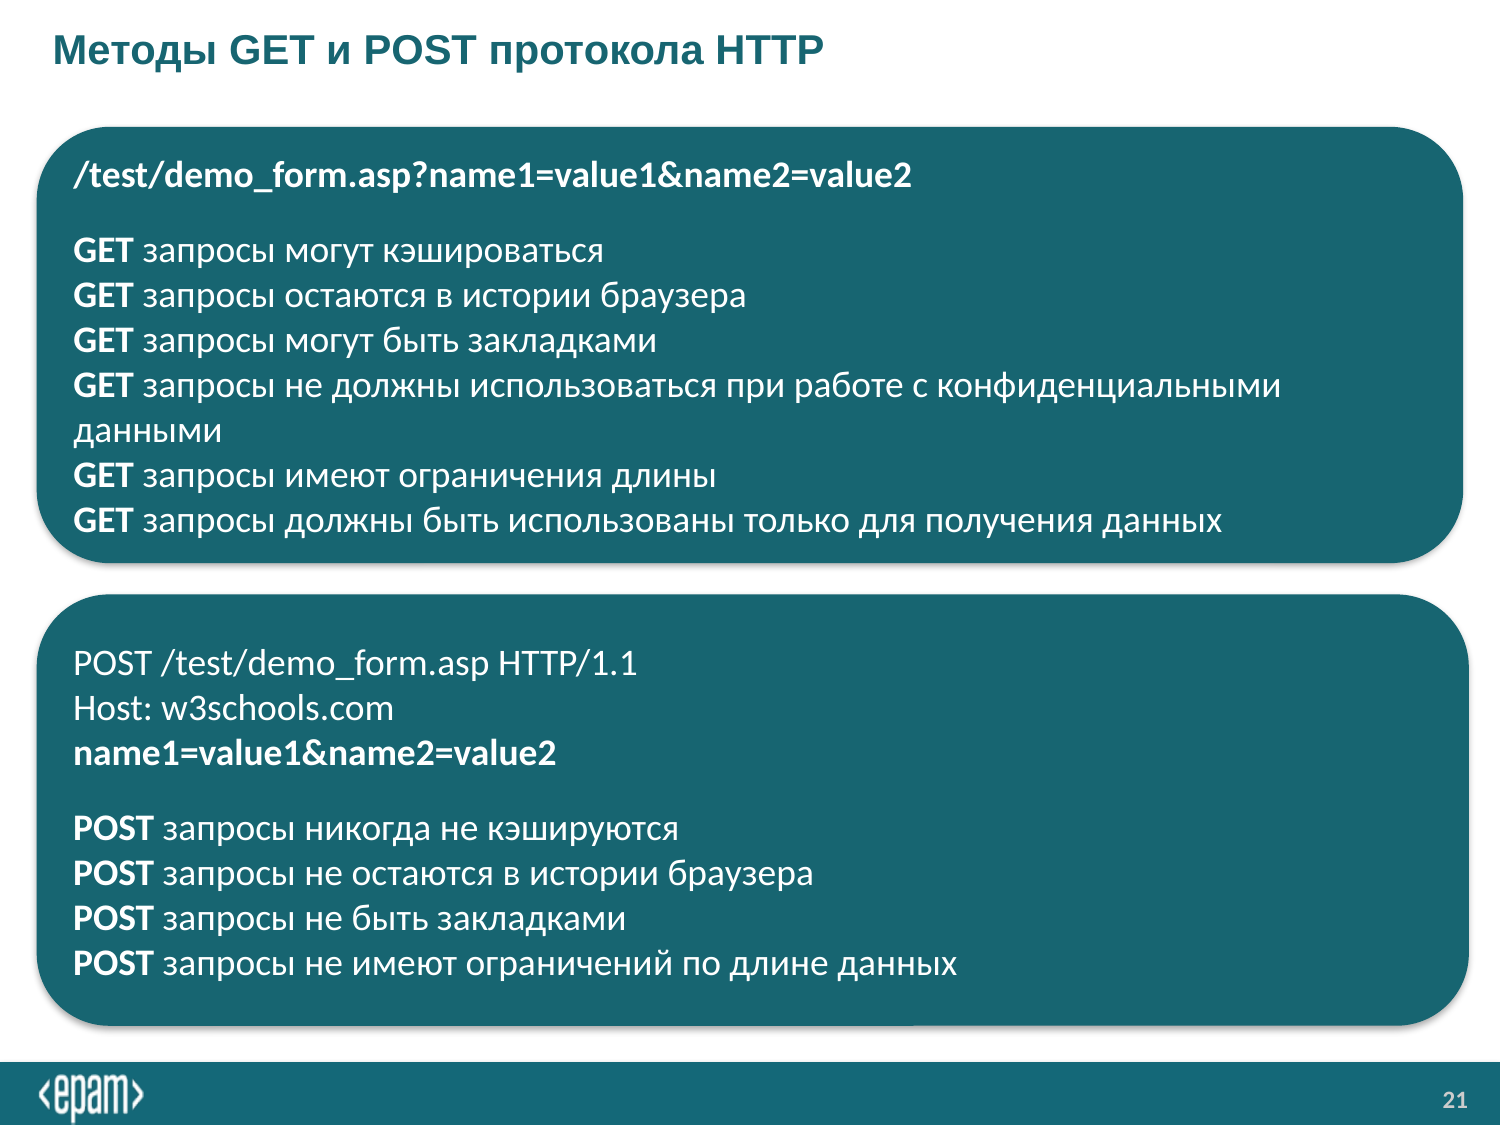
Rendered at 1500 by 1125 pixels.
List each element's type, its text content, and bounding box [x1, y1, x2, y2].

text_box /test/demo_form.asp?name1=value1&name2=value2 GET запросы могут кэшироваться GET запросы остаются в истории браузера GET запросы могут быть закладками GET запросы не должны использоваться при работе с конфиденциальными данными GET запросы имеют ограничения длины GET запросы должны быть использованы только для получения данных [36, 126, 1464, 564]
text_box POST /test/demo_form.asp HTTP/1.1 Host: w3schools.com name1=value1&name2=value2 POST запросы никогда не кэшируются POST запросы не остаются в истории браузера POST запросы не быть закладками POST запросы не имеют ограничений по длине данных [36, 594, 1469, 1026]
title Методы GET и POST протокола HTTP [0, 0, 1500, 95]
picture [38, 1074, 144, 1125]
